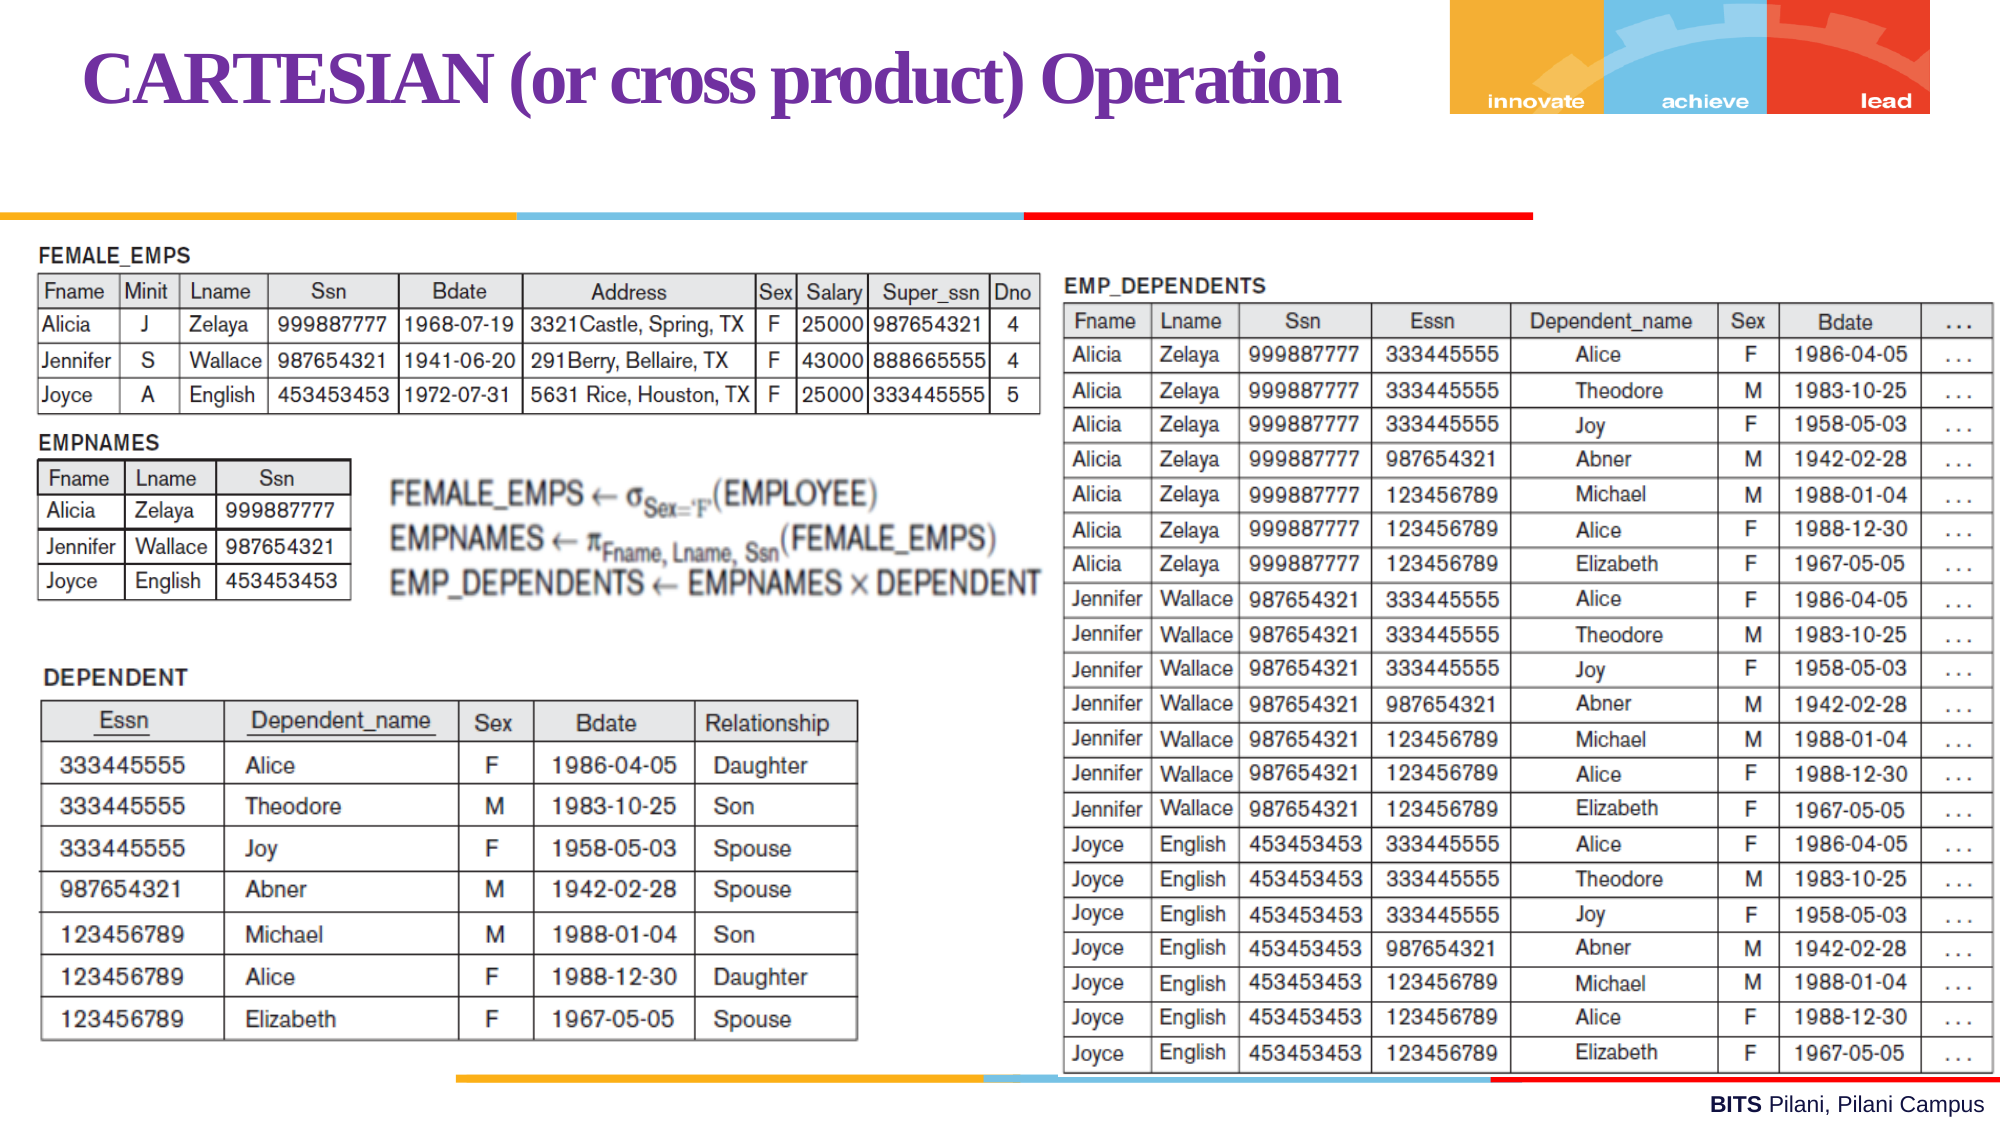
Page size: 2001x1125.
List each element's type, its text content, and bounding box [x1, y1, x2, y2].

list CARTESIAN (or cross product) Operation [66, 24, 1450, 213]
picture [36, 661, 868, 1051]
picture [1449, 0, 1930, 114]
picture [0, 226, 2000, 1077]
